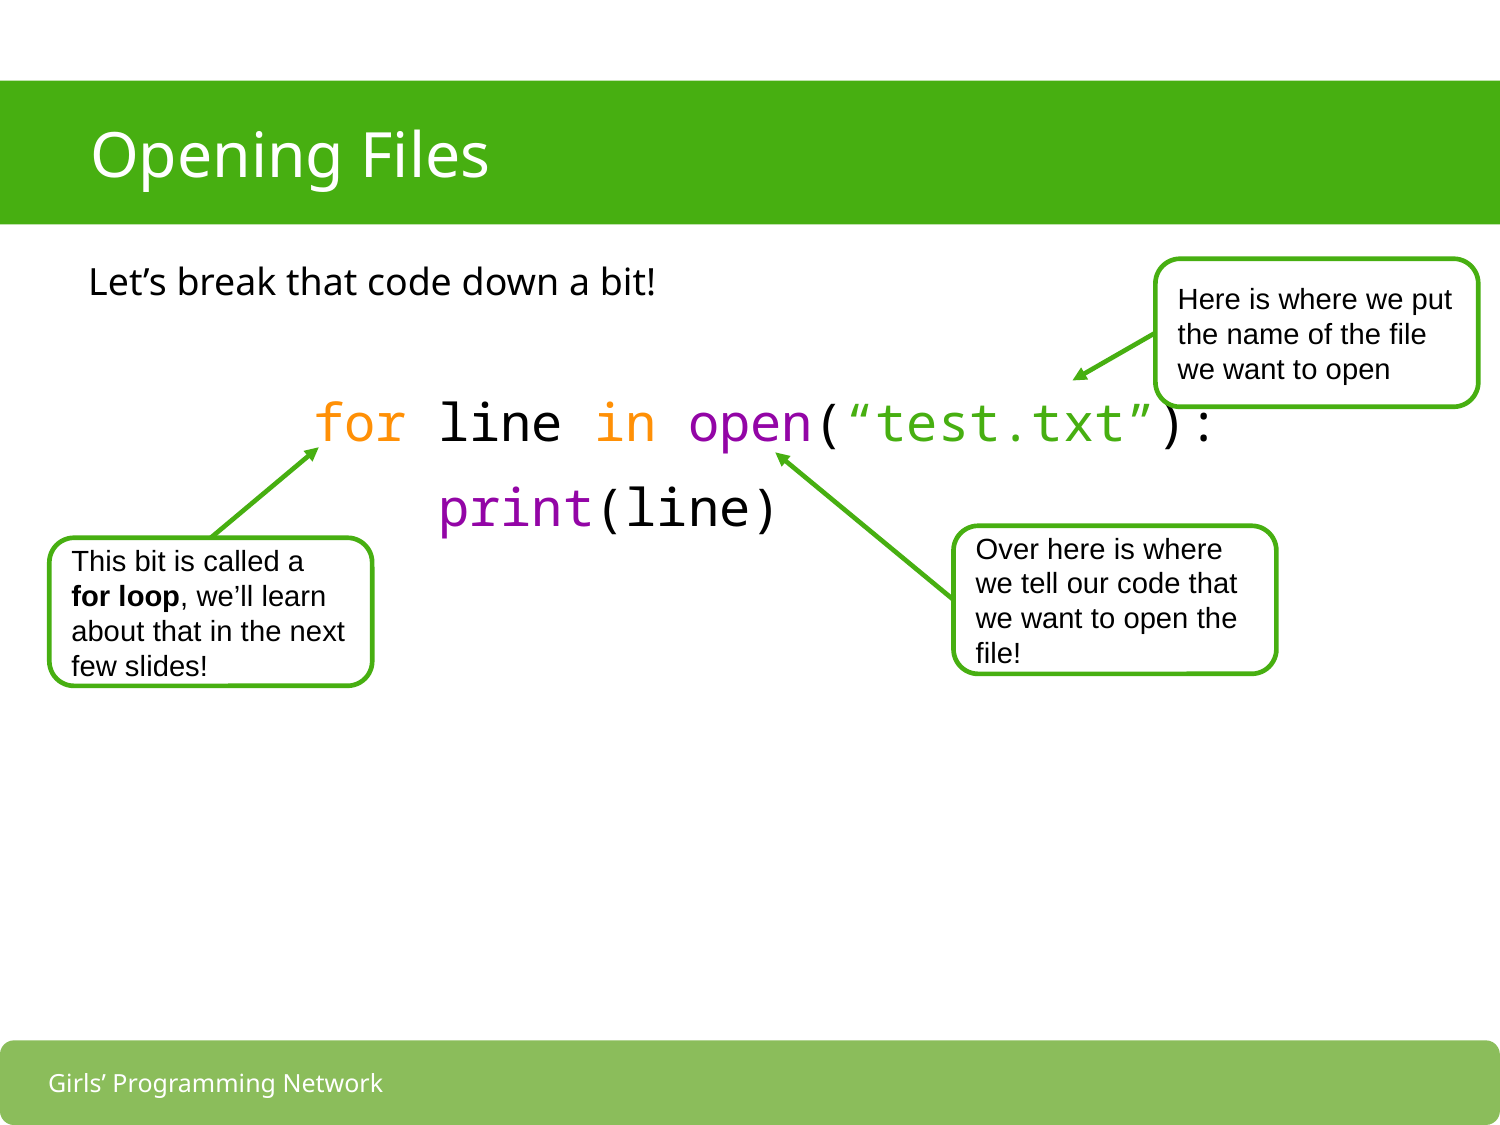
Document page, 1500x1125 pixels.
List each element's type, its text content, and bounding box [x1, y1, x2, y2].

list Let’s break that code down a bit! for line in open(“test.txt”): print(line) [73, 236, 1423, 1027]
text_box Over here is where we tell our code that we want to open the file! [953, 525, 1277, 674]
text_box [775, 452, 954, 600]
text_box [1072, 332, 1156, 381]
title Opening Files [75, 80, 1425, 225]
text_box Here is where we put the name of the file we want to open [1155, 258, 1479, 407]
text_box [210, 447, 319, 539]
text_box This bit is called a for loop, we’ll learn about that in the next few slides! [49, 537, 373, 686]
